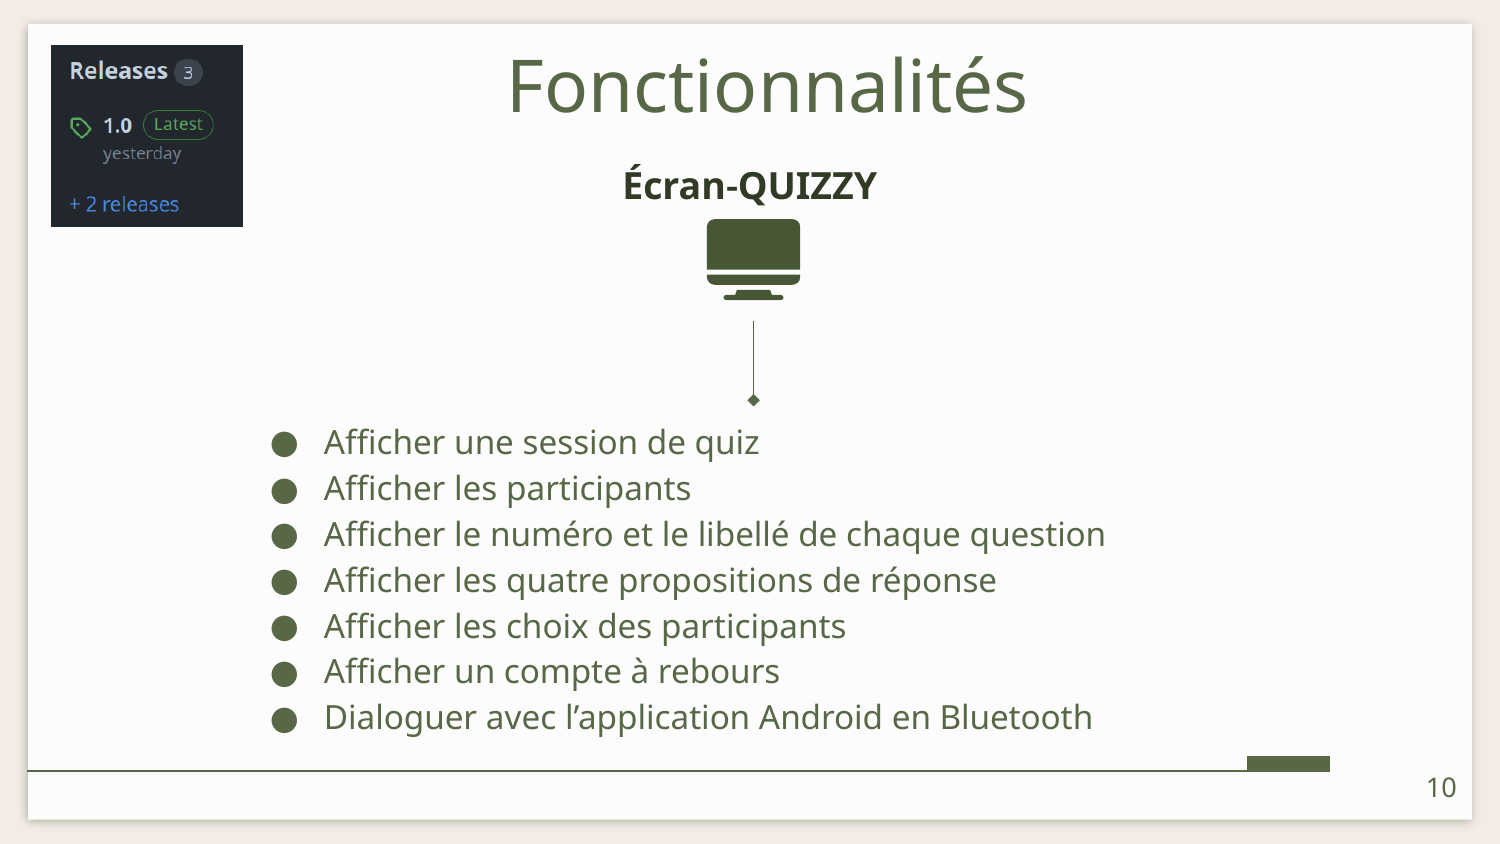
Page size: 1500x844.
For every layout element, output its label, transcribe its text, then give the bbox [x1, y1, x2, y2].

title Fonctionnalités [136, 24, 1400, 119]
text_box Écran-QUIZZY [573, 147, 927, 222]
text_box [706, 218, 801, 301]
slide_number ‹#› [1381, 754, 1472, 820]
text_box Afficher une session de quiz Afficher les participants Afficher le numéro et le libellé de chaque question Afficher les quatre propositions de réponse Afficher les choix des participants Afficher un compte à rebours Dialoguer avec l’application Android en Bluetooth [233, 400, 1334, 738]
picture [51, 45, 243, 227]
